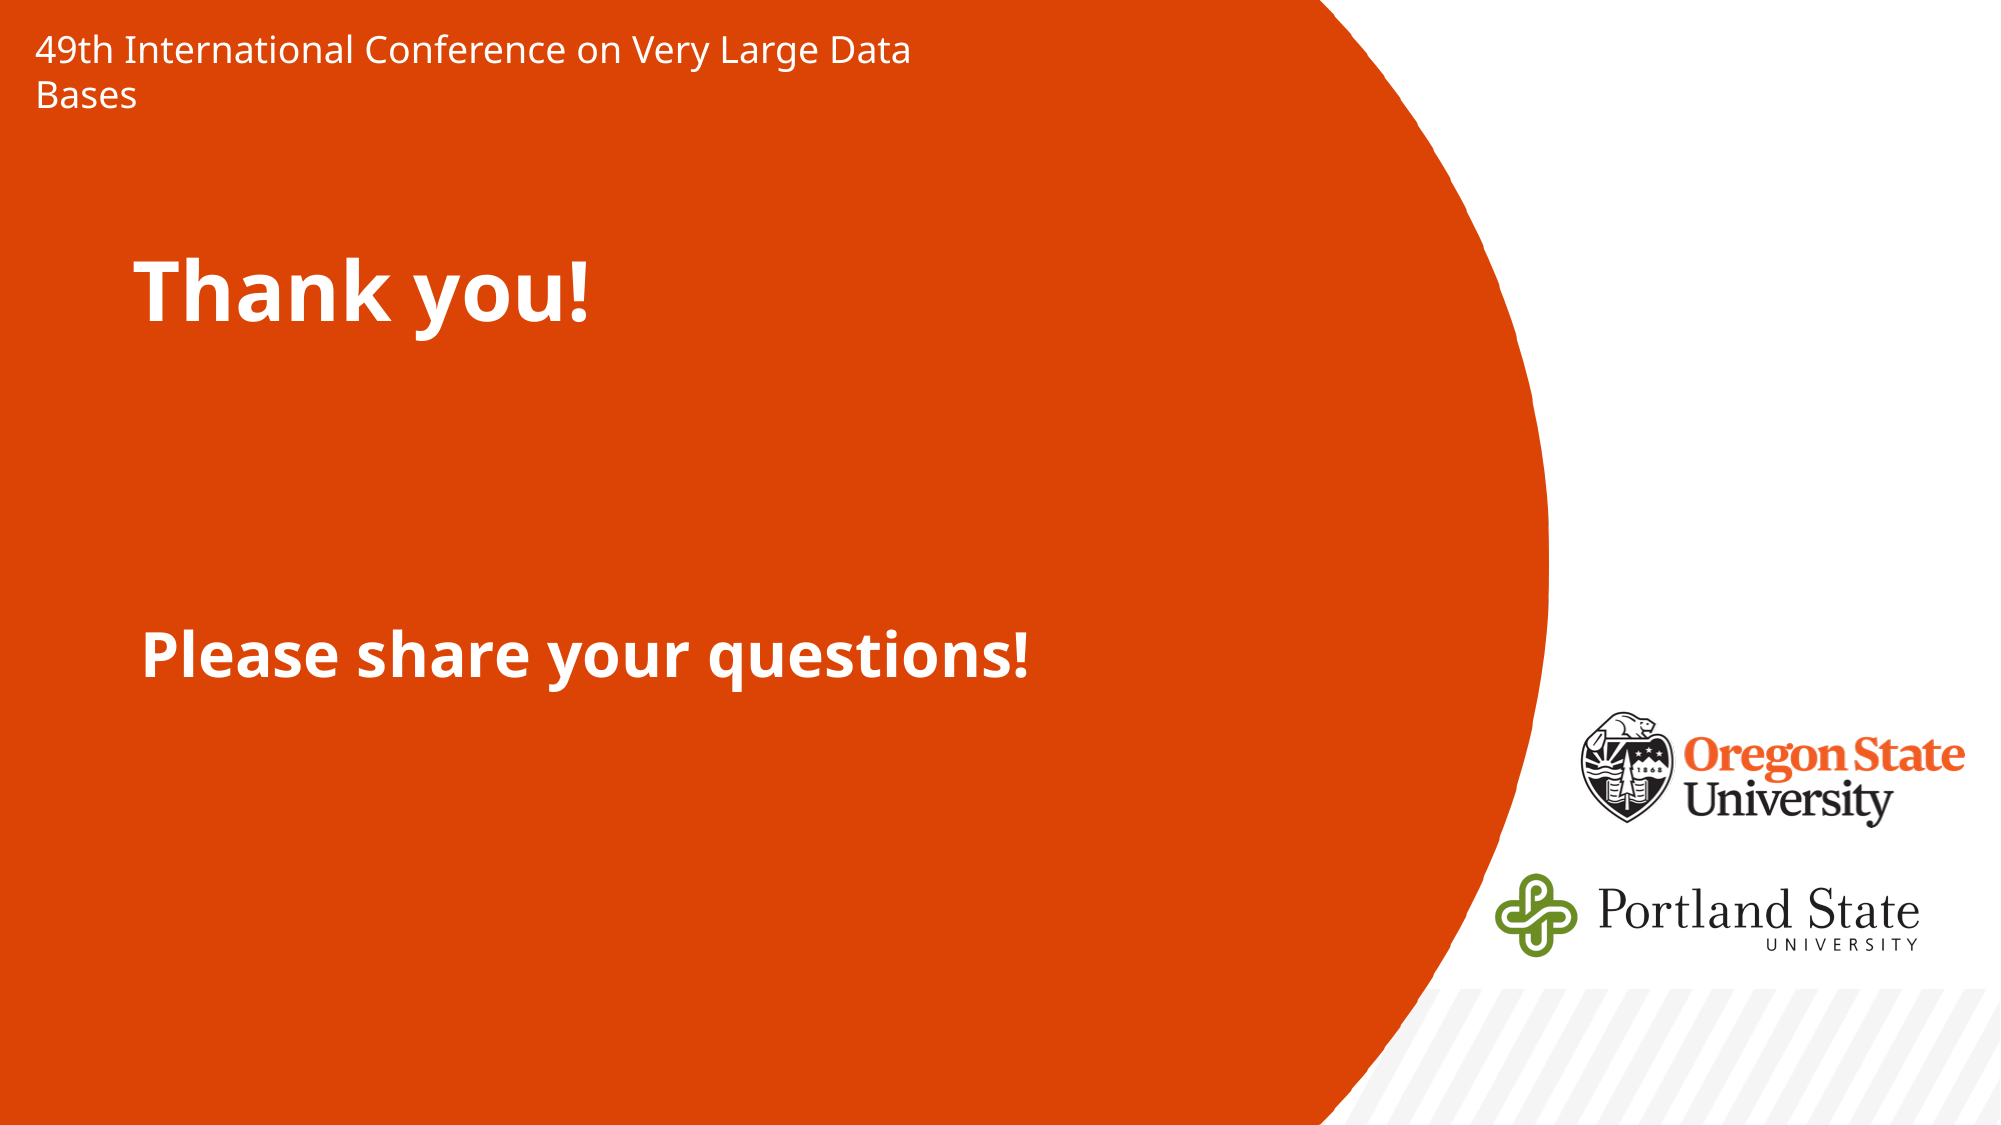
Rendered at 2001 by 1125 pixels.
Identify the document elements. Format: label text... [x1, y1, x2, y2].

text_box Please share your questions! [124, 615, 1391, 888]
text_box 49th International Conference on Very Large Data Bases [20, 18, 1027, 124]
picture [0, 0, 2001, 1125]
title Thank you! [117, 227, 1384, 348]
